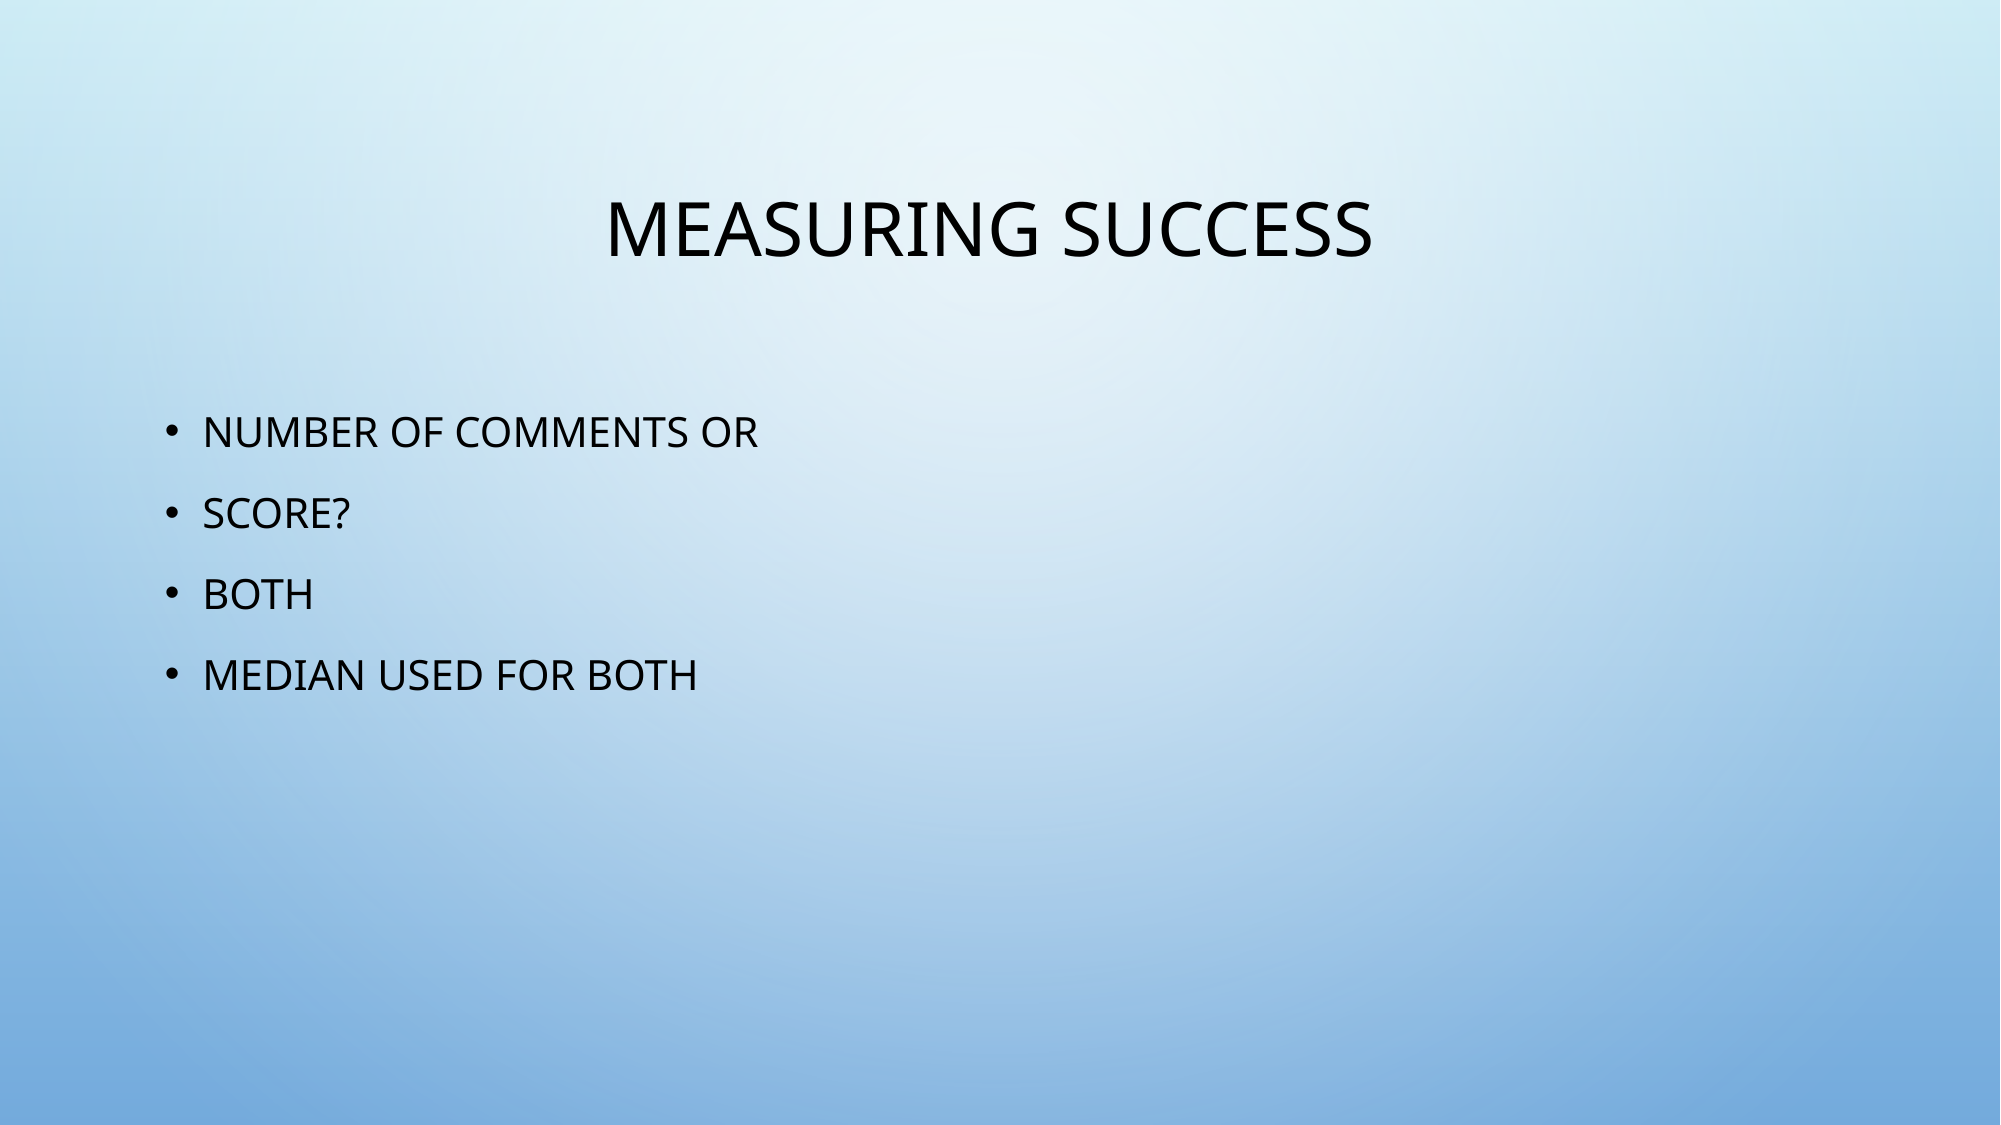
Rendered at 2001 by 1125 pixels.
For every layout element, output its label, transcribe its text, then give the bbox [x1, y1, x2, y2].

list Number of comments or Score? Both Median used for both [149, 388, 1851, 950]
title Measuring success [149, 101, 1851, 364]
